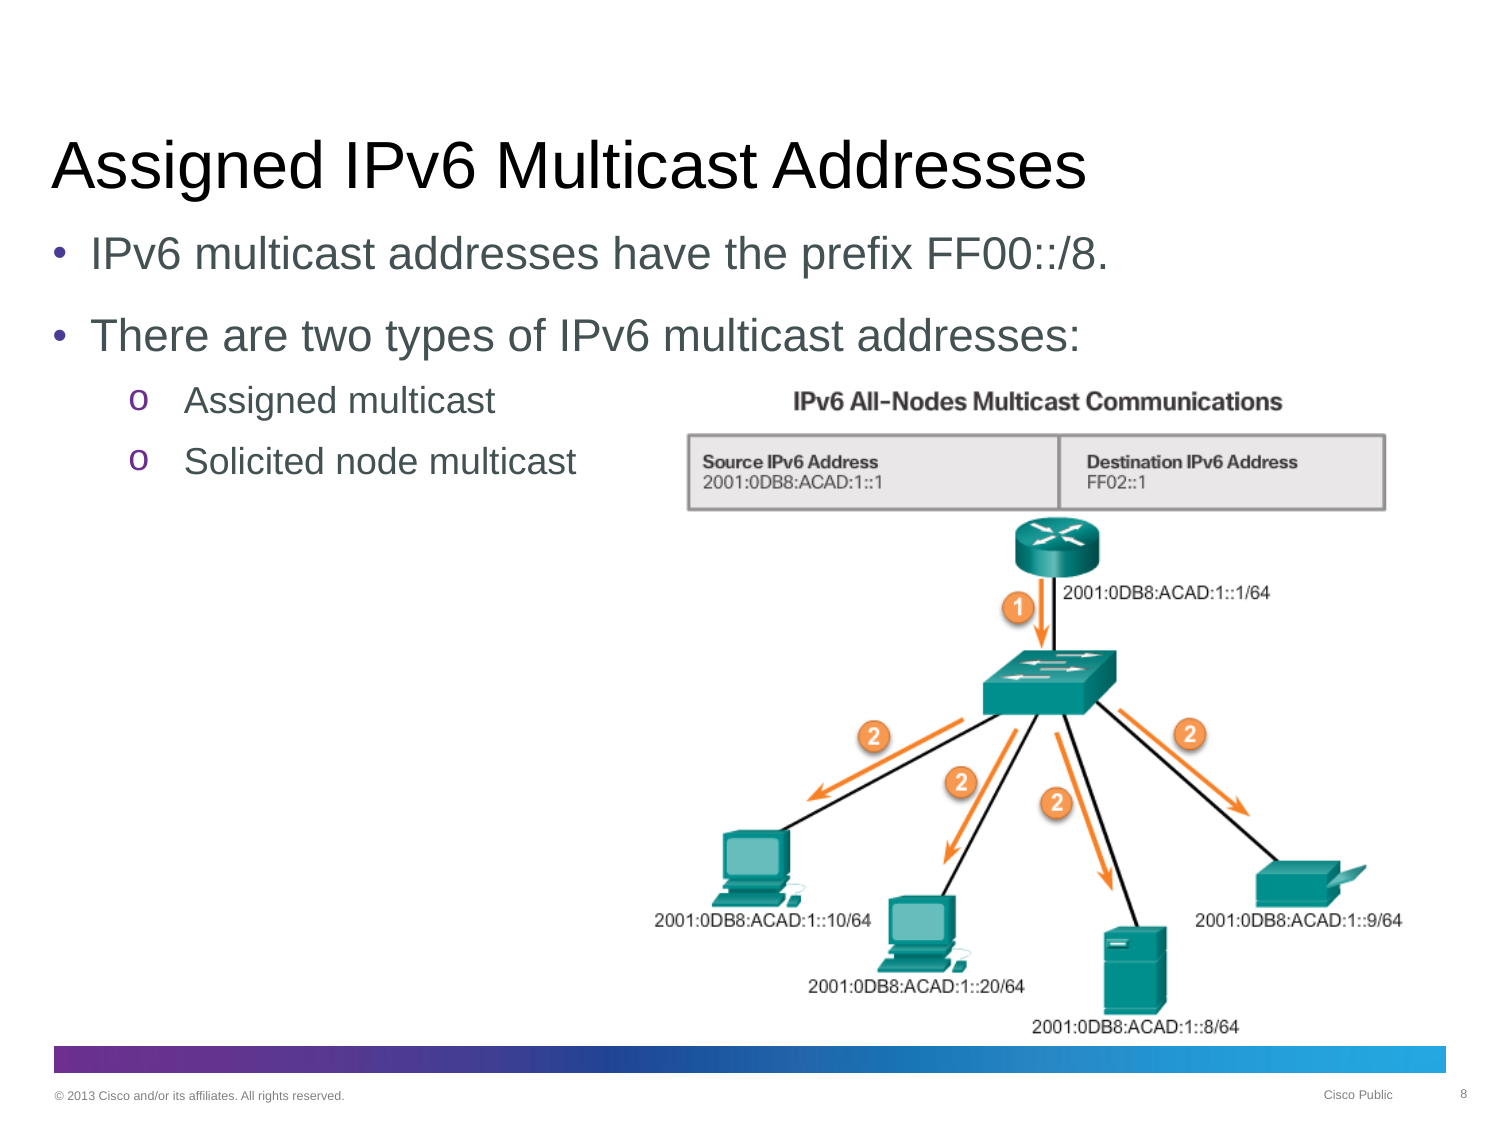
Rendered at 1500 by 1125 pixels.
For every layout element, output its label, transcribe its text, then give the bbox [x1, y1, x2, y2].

title Assigned IPv6 Multicast Addresses [37, 70, 1447, 209]
picture [54, 1046, 1446, 1073]
picture [647, 389, 1444, 1042]
list IPv6 multicast addresses have the prefix FF00::/8. There are two types of IPv6 multicast addresses: Assigned multicast Solicited node multicast [37, 220, 1408, 1035]
